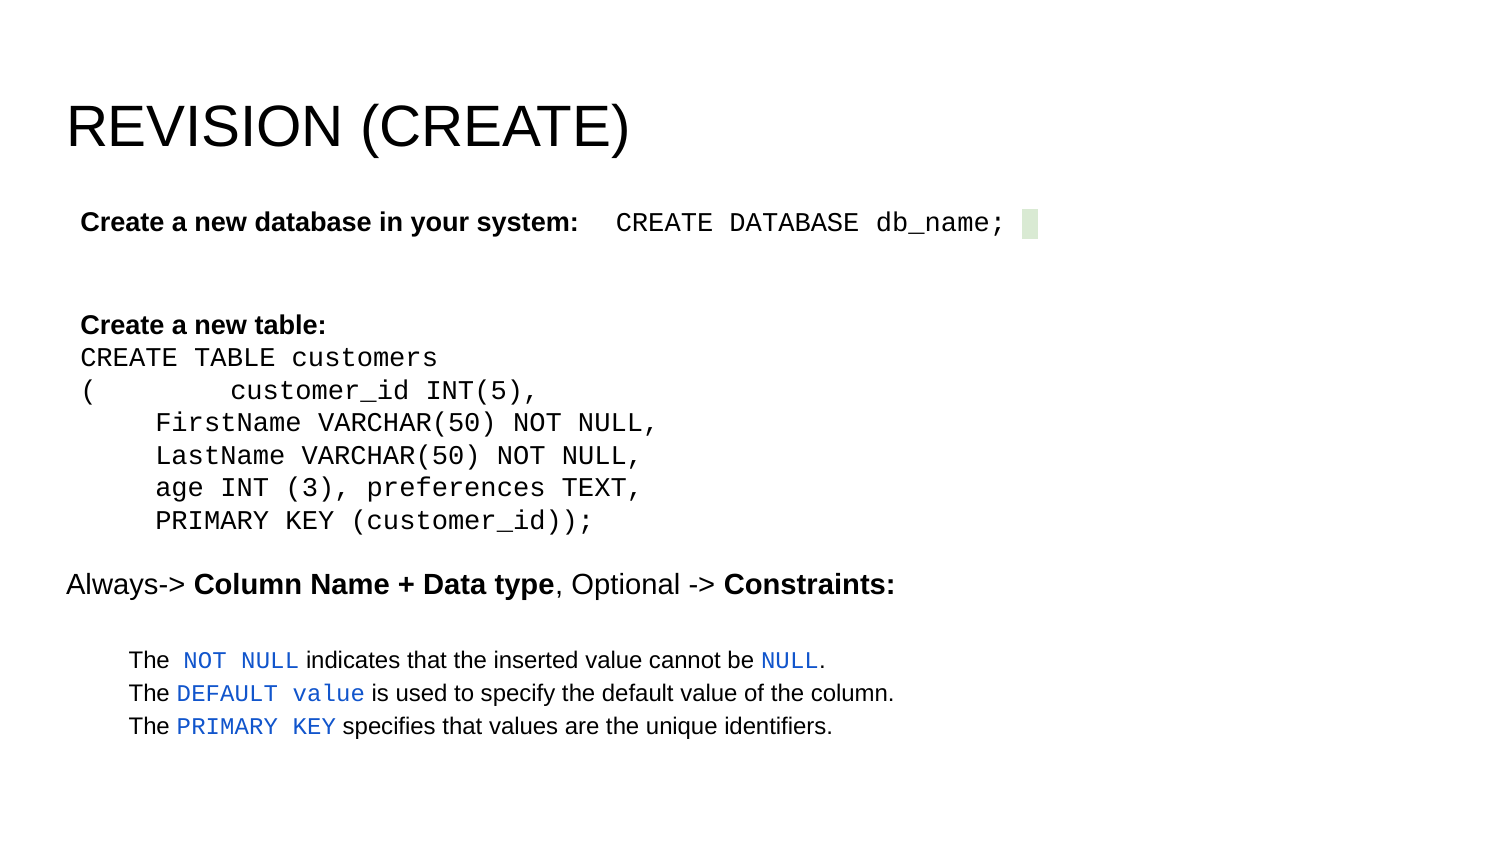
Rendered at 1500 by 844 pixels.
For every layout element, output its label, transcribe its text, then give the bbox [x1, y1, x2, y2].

title REVISION (CREATE) [51, 72, 1449, 167]
text_box Always-> Column Name + Data type, Optional -> Constraints: The NOT NULL indicates that the inserted value cannot be NULL. The DEFAULT value is used to specify the default value of the column. The PRIMARY KEY specifies that values are the unique identifiers. [0, 544, 1028, 844]
text_box Create a new database in your system: CREATE DATABASE db_name; [65, 184, 1383, 247]
text_box Create a new table: CREATE TABLE customers ( customer_id INT(5), FirstName VARCHAR(50) NOT NULL, LastName VARCHAR(50) NOT NULL, age INT (3), preferences TEXT, PRIMARY KEY (customer_id)); [65, 292, 1271, 515]
